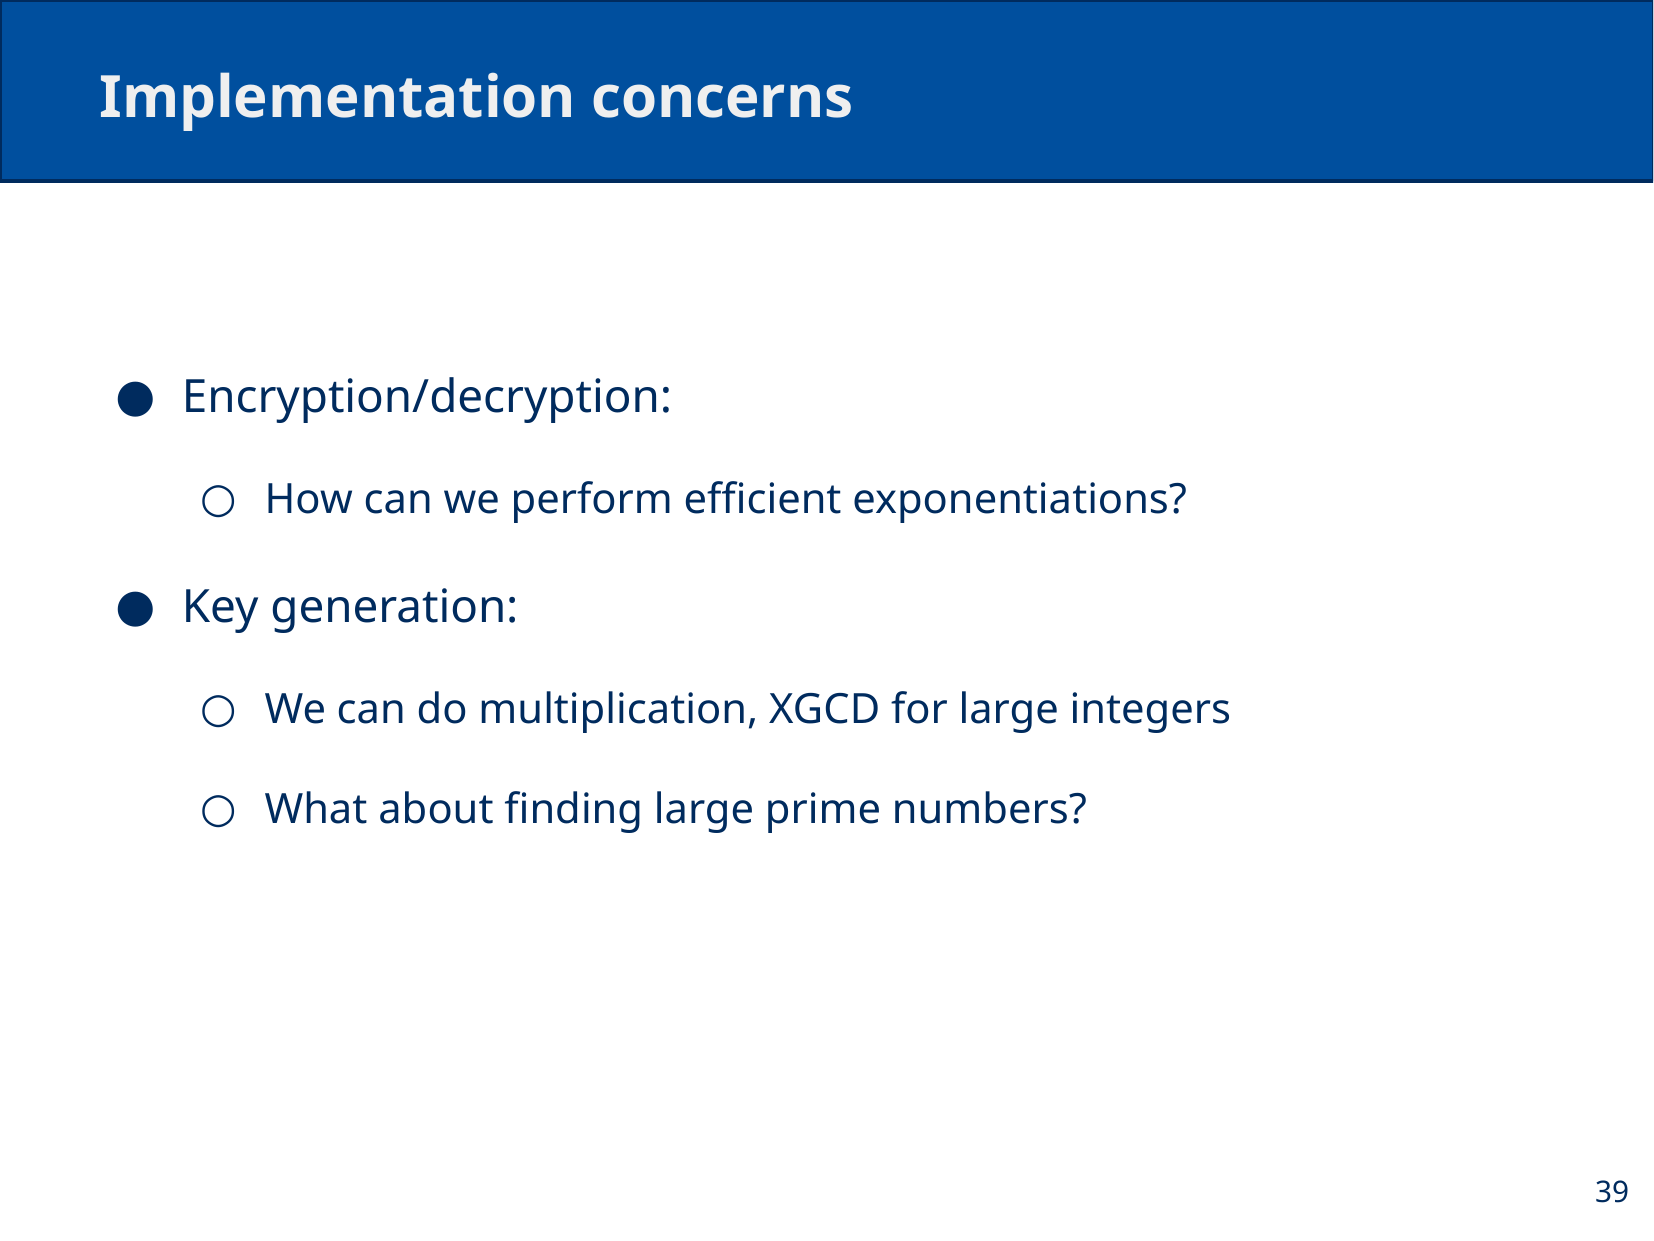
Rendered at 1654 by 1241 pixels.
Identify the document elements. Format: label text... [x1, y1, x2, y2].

title Implementation concerns [82, 36, 1571, 146]
slide_number 39 [1546, 1145, 1647, 1241]
list Encryption/decryption: How can we perform efficient exponentiations? Key generation: We can do multiplication, XGCD for large integers What about finding large prime numbers? [82, 295, 1571, 1188]
